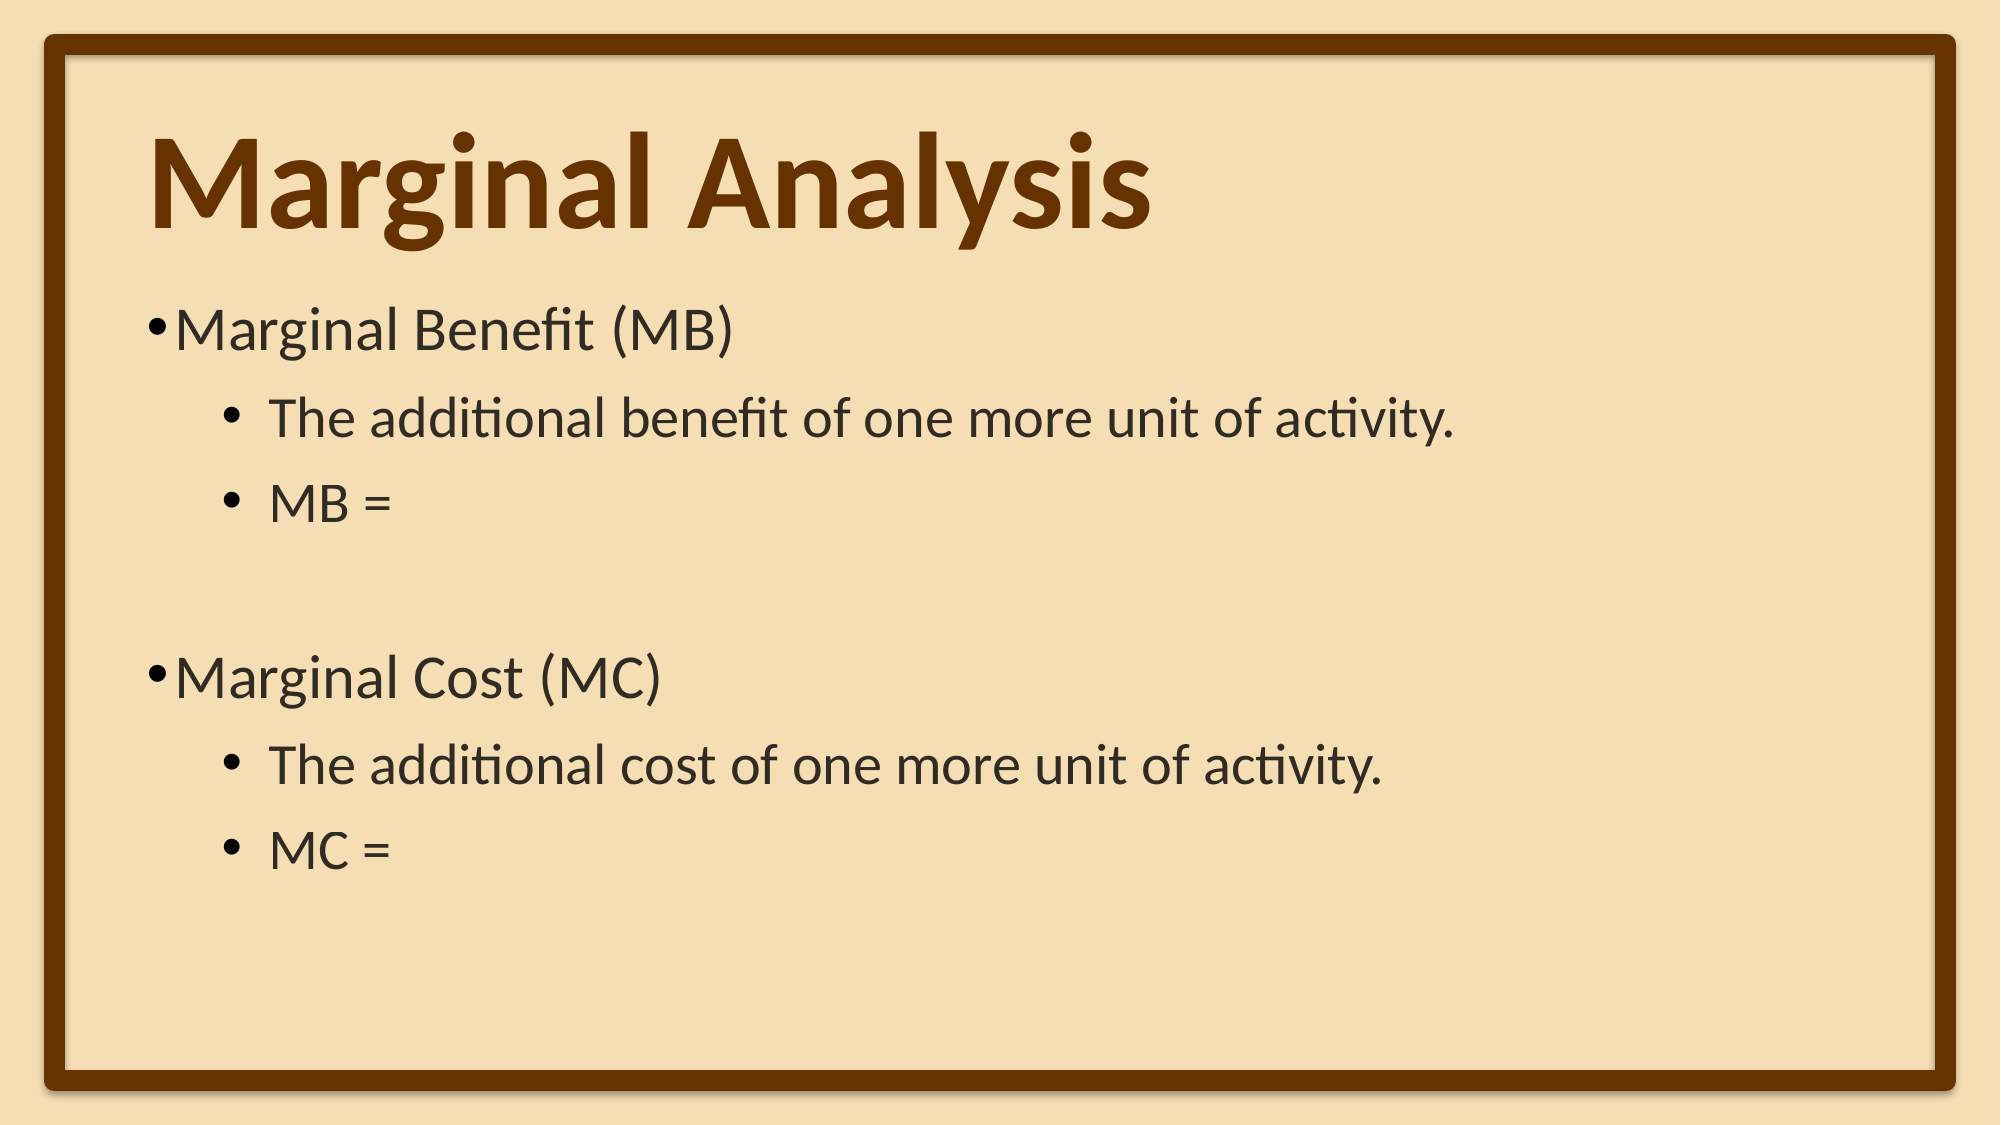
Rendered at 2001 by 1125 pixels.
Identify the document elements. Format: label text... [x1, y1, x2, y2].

text_box [54, 43, 1946, 1082]
text_box Marginal Analysis [131, 69, 1863, 264]
